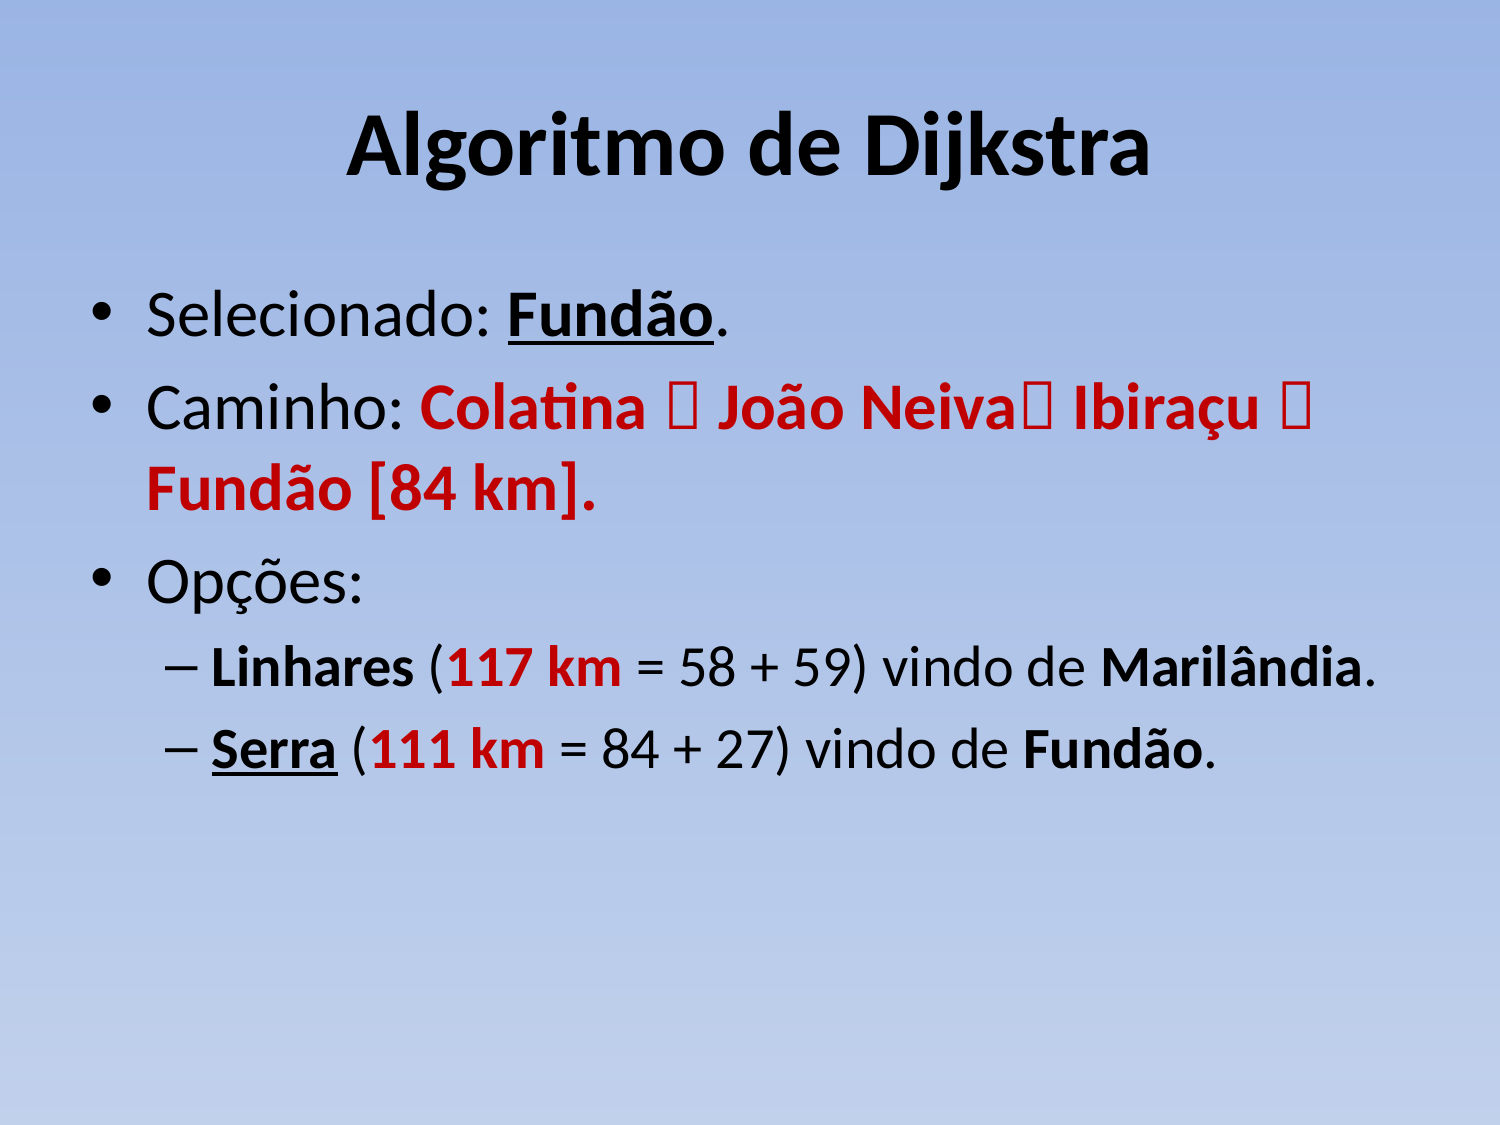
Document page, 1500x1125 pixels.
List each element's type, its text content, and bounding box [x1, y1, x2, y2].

title Algoritmo de Dijkstra [75, 45, 1425, 233]
list Selecionado: Fundão. Caminho: Colatina  João Neiva Ibiraçu  Fundão [84 km]. Opções: Linhares (117 km = 58 + 59) vindo de Marilândia. Serra (111 km = 84 + 27) vindo de Fundão. [75, 262, 1425, 1005]
